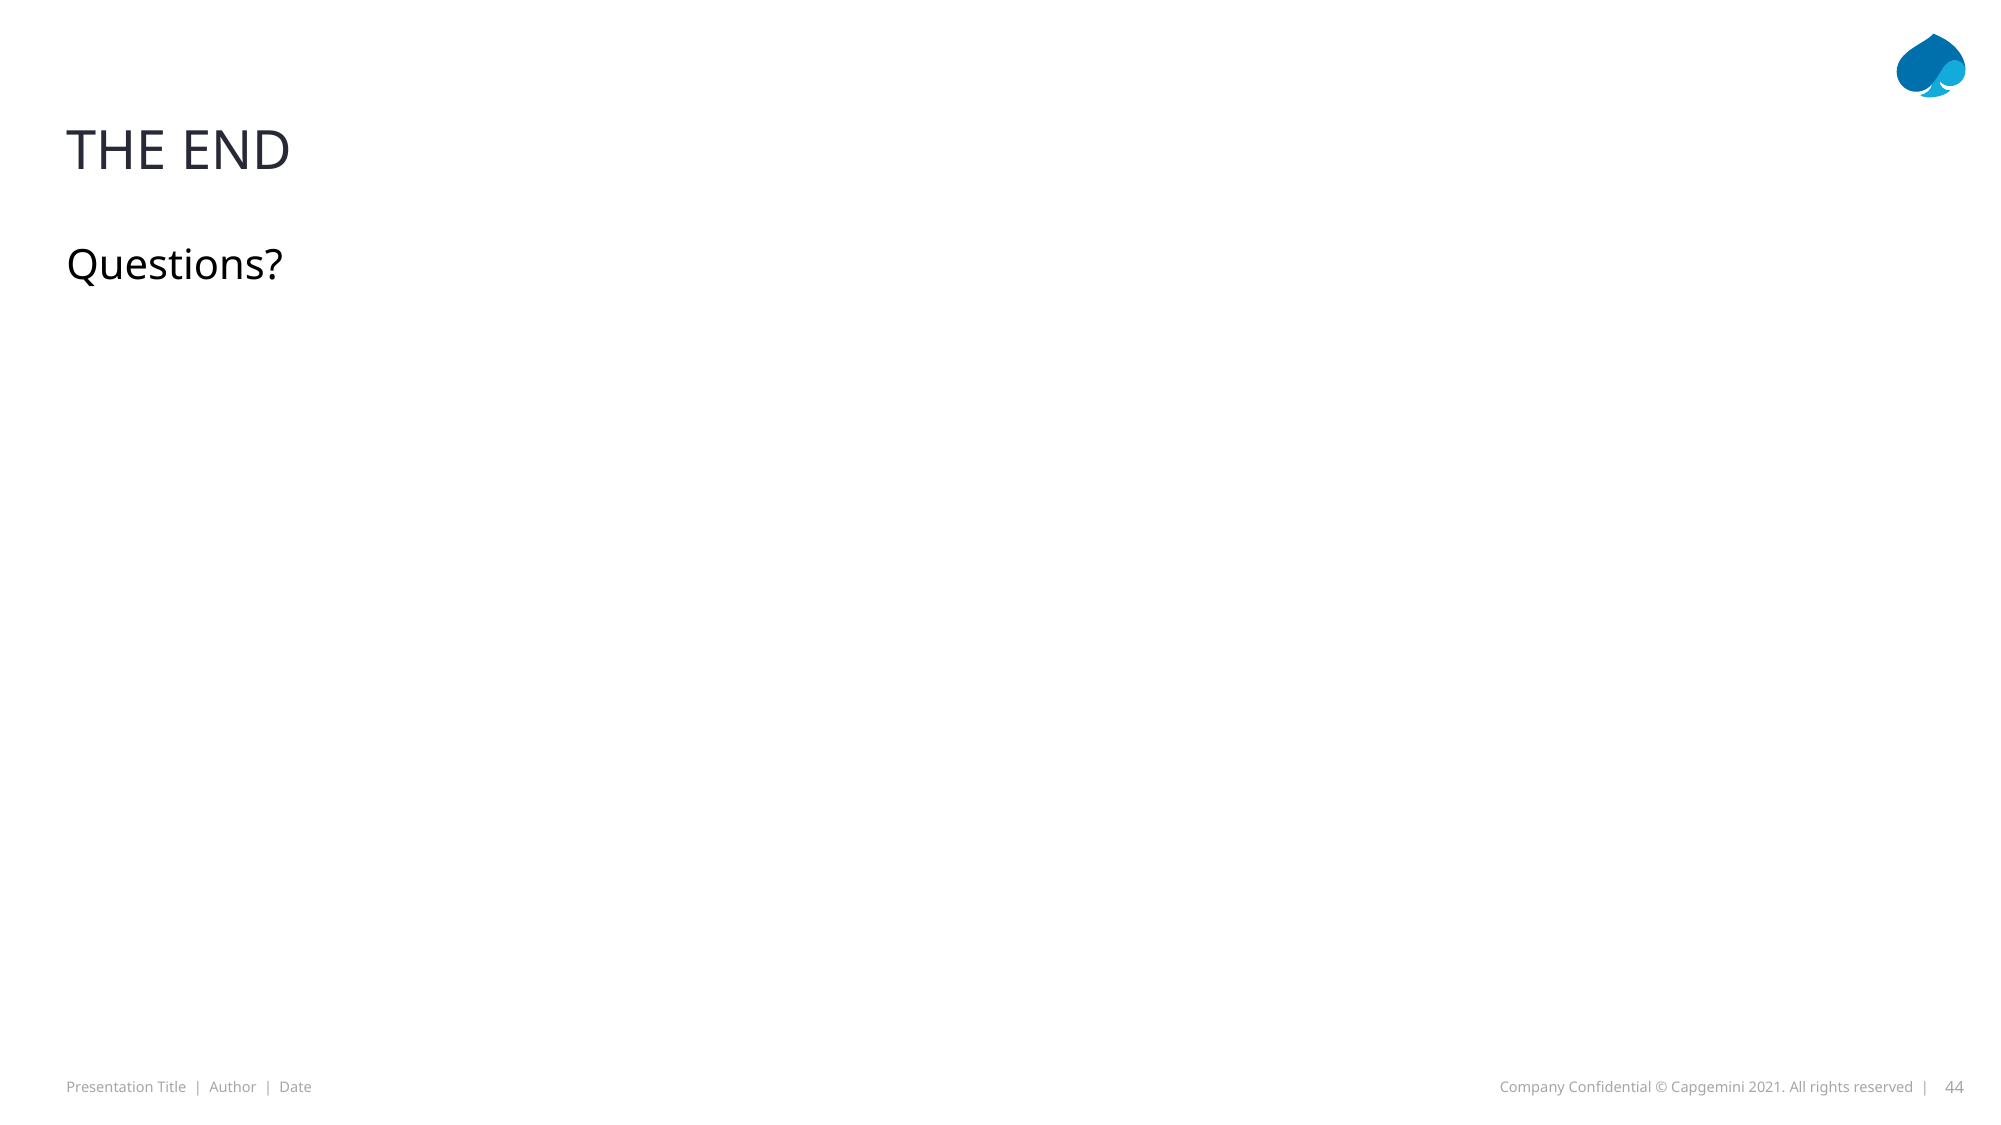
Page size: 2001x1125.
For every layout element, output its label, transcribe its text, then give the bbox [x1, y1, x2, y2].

title The end [66, 63, 1863, 182]
list Questions? [66, 237, 1933, 1062]
